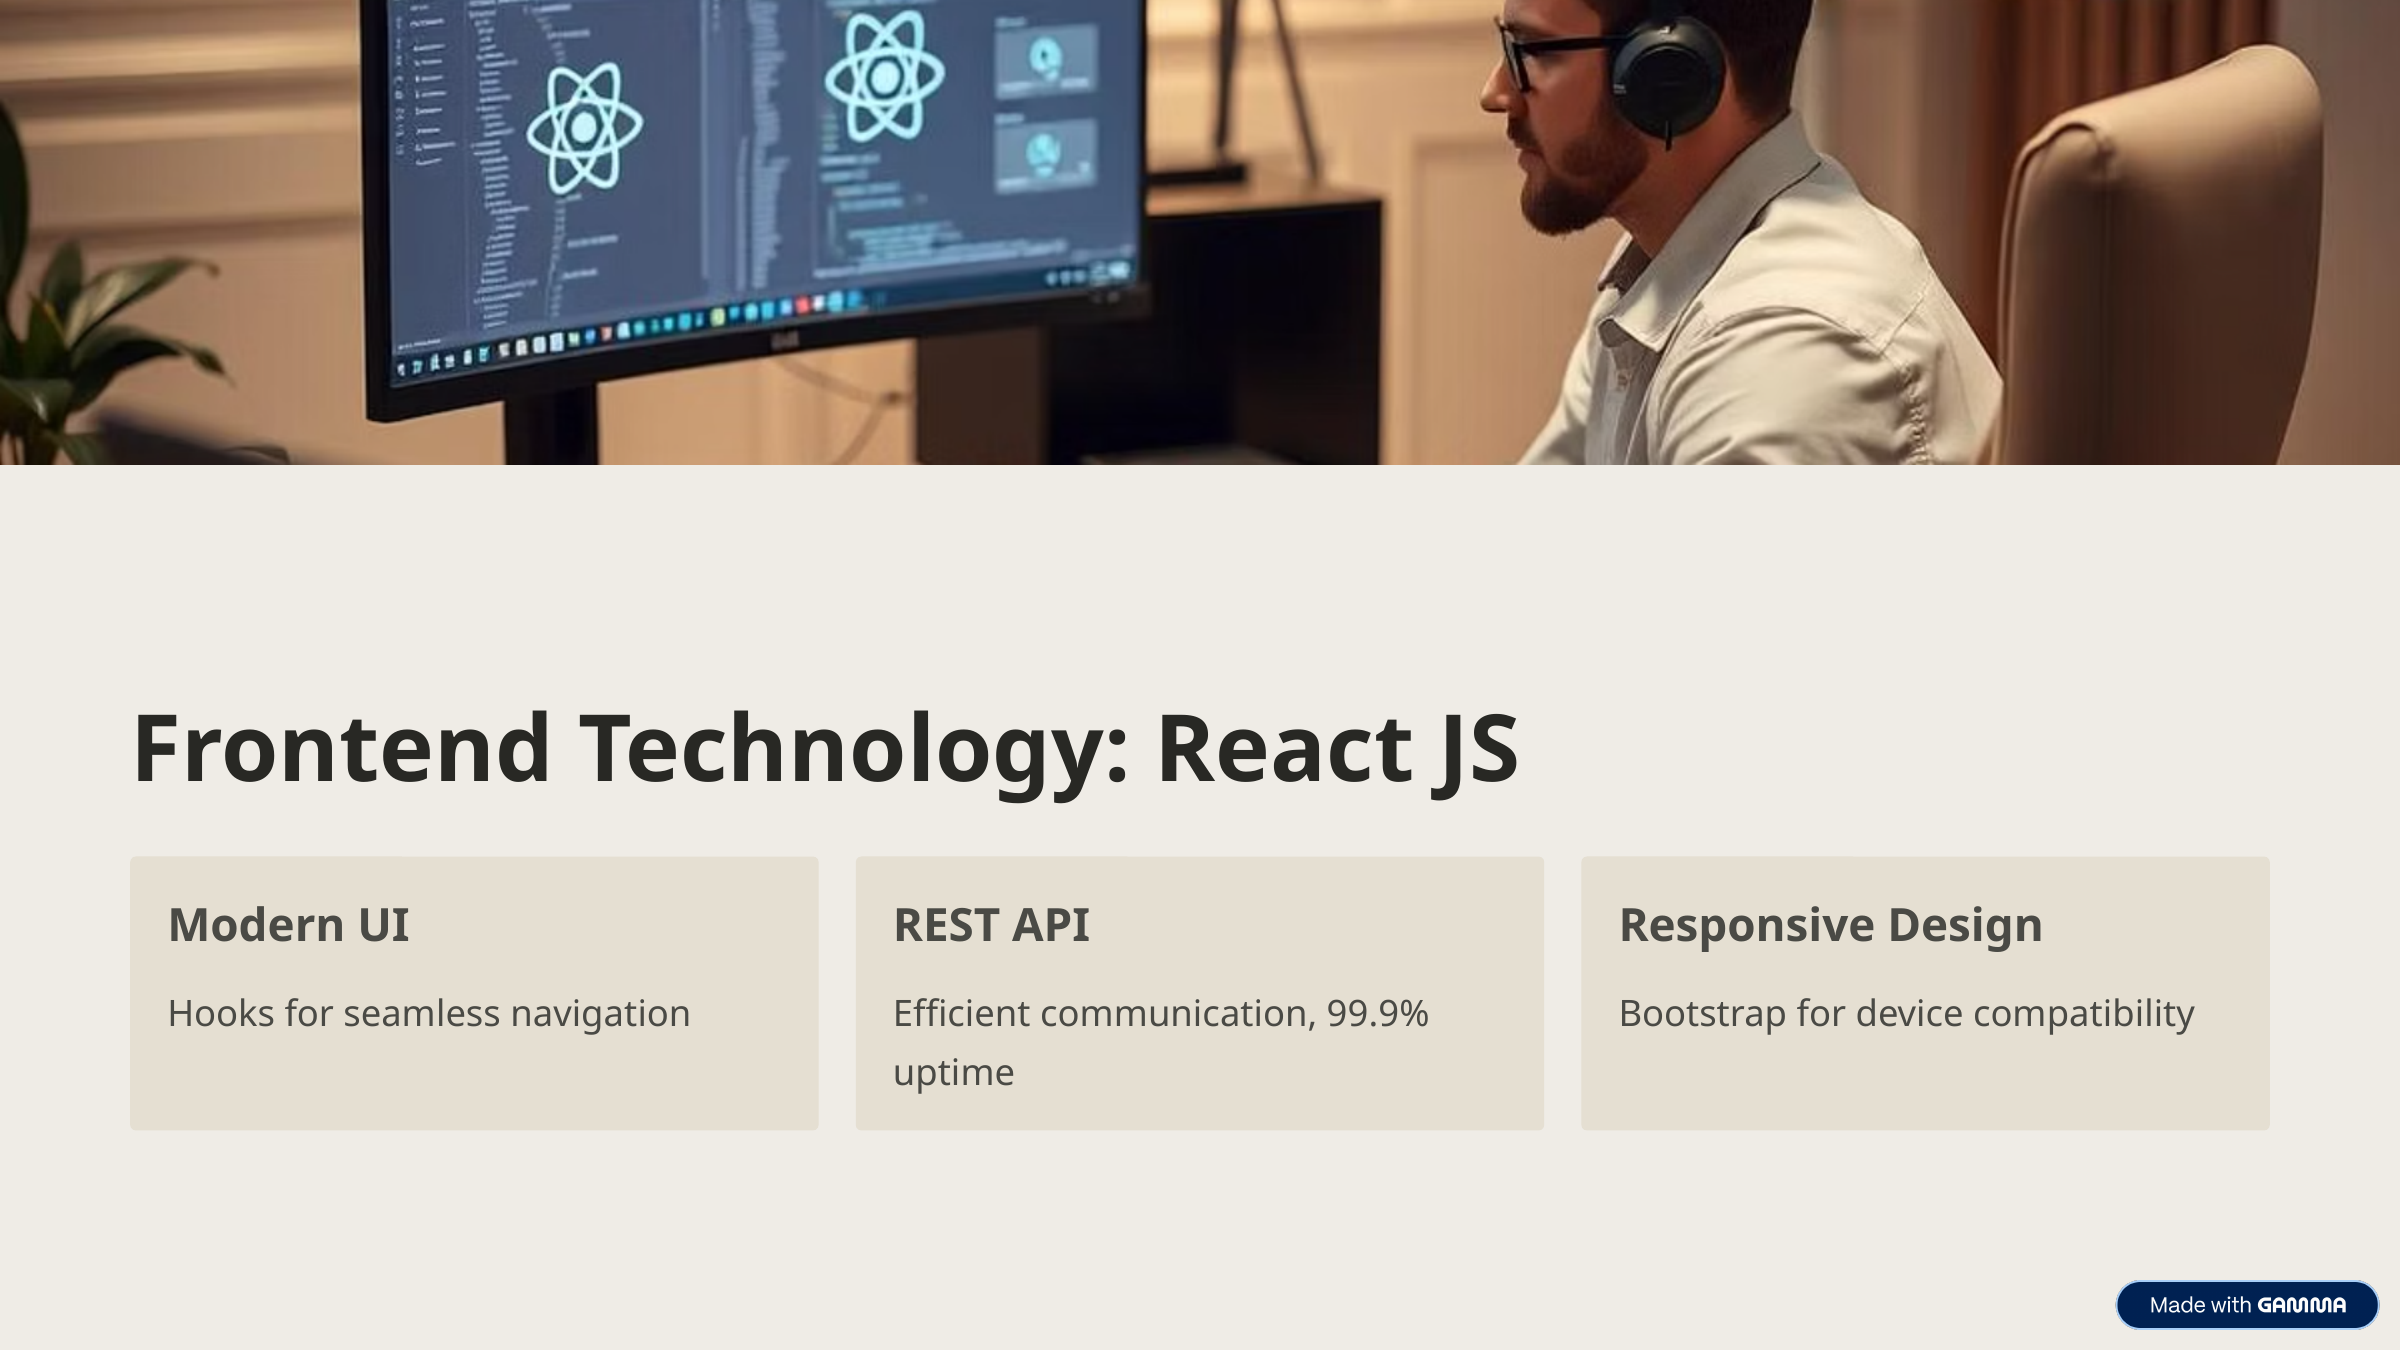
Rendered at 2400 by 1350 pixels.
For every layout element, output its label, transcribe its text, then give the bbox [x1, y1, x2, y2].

picture [2106, 1271, 2389, 1339]
text_box [130, 856, 819, 1131]
text_box Bootstrap for device compatibility [1618, 974, 2233, 1034]
text_box [855, 856, 1545, 1131]
picture [0, 0, 2400, 466]
text_box Responsive Design [1618, 893, 2084, 952]
text_box Frontend Technology: React JS [130, 684, 1399, 801]
text_box Efficient communication, 99.9% uptime [892, 974, 1507, 1094]
text_box Modern UI [167, 893, 633, 952]
text_box Hooks for seamless navigation [167, 974, 782, 1034]
text_box [1581, 856, 2270, 1131]
text_box REST API [892, 893, 1359, 952]
